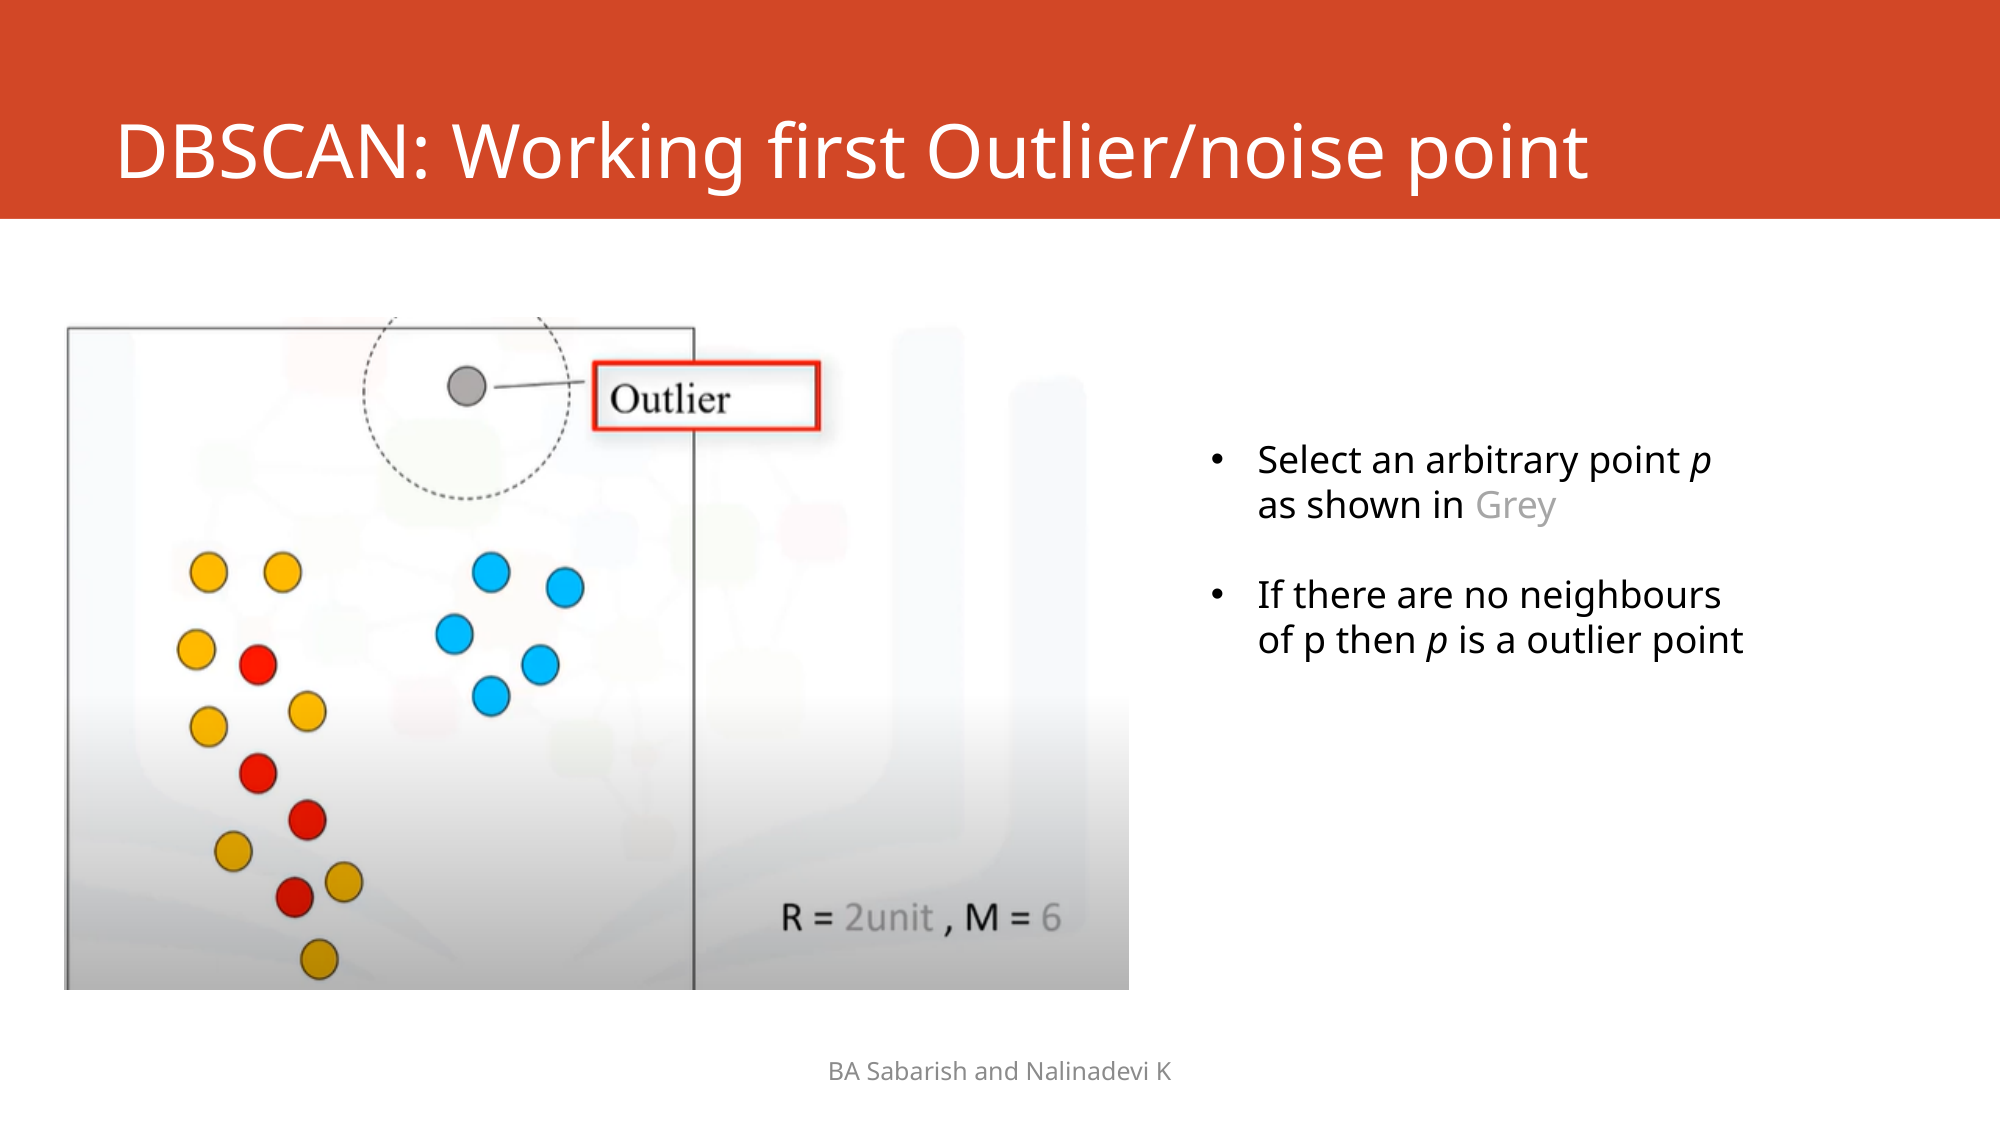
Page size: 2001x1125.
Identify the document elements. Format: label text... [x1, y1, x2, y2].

footer BA Sabarish and Nalinadevi K [762, 1042, 1238, 1103]
picture [64, 317, 1129, 990]
text_box Select an arbitrary point p as shown in Grey If there are no neighbours of p then p is a outlier point [1195, 428, 1775, 669]
title DBSCAN: Working first Outlier/noise point [99, 0, 1863, 202]
